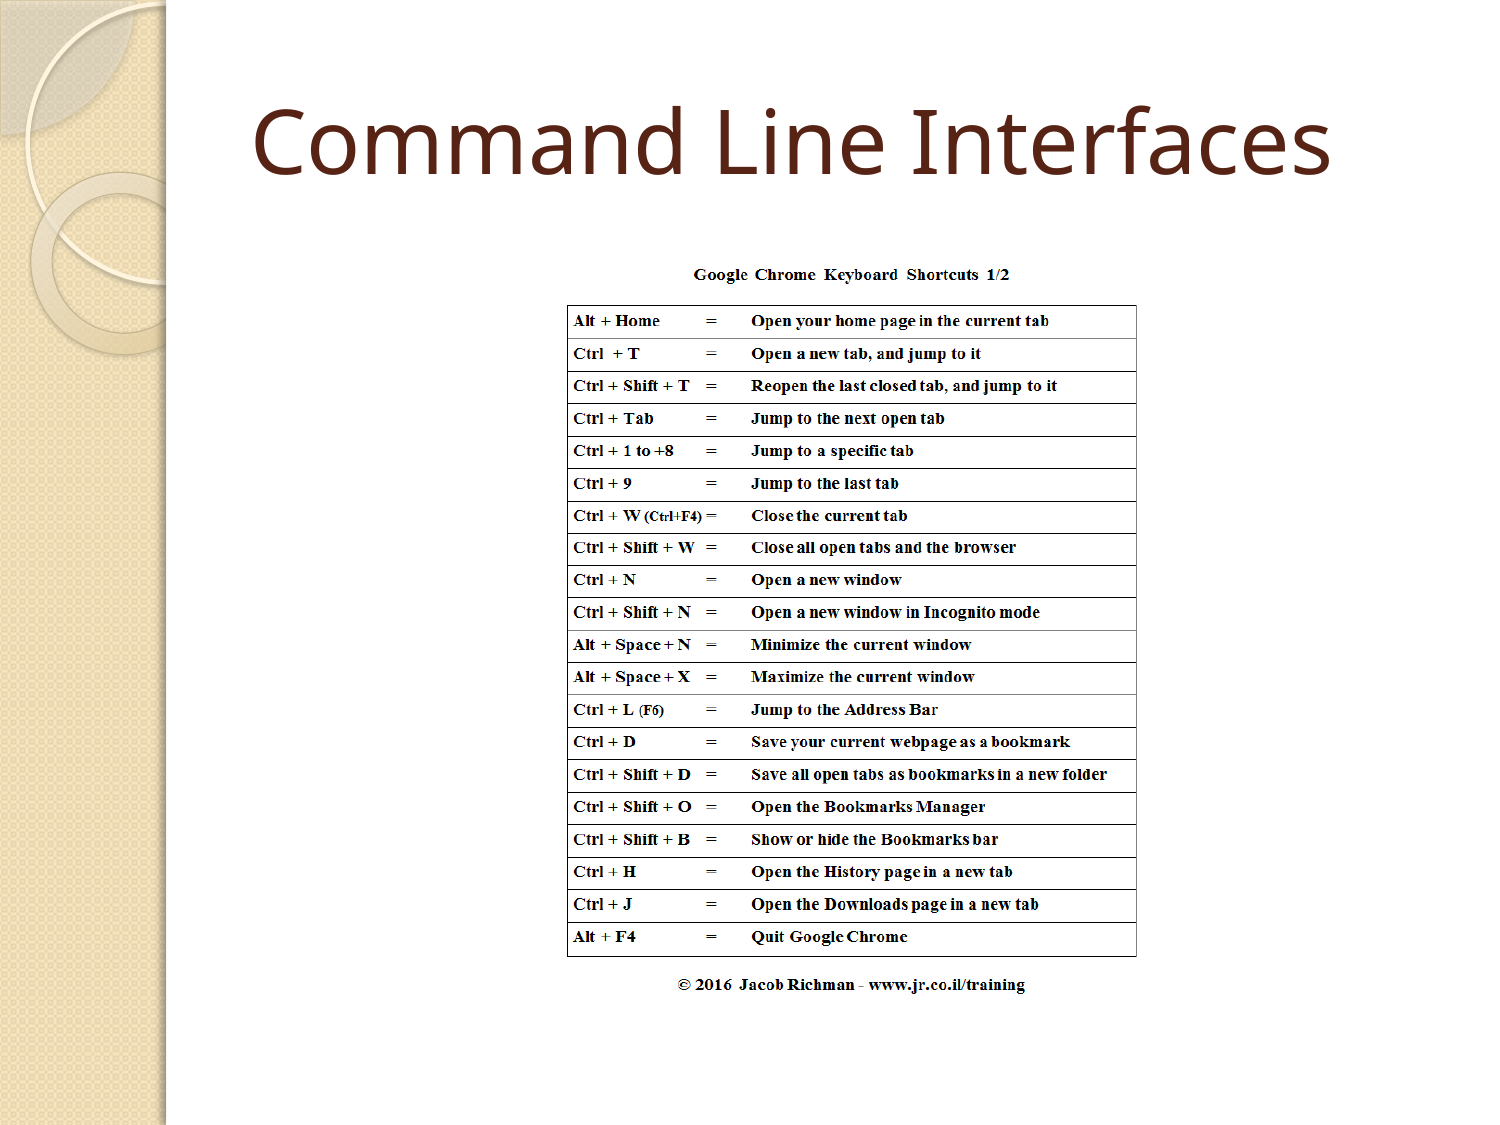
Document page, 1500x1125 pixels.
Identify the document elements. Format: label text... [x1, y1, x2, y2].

title Command Line Interfaces [235, 45, 1466, 233]
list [525, 237, 1175, 1026]
